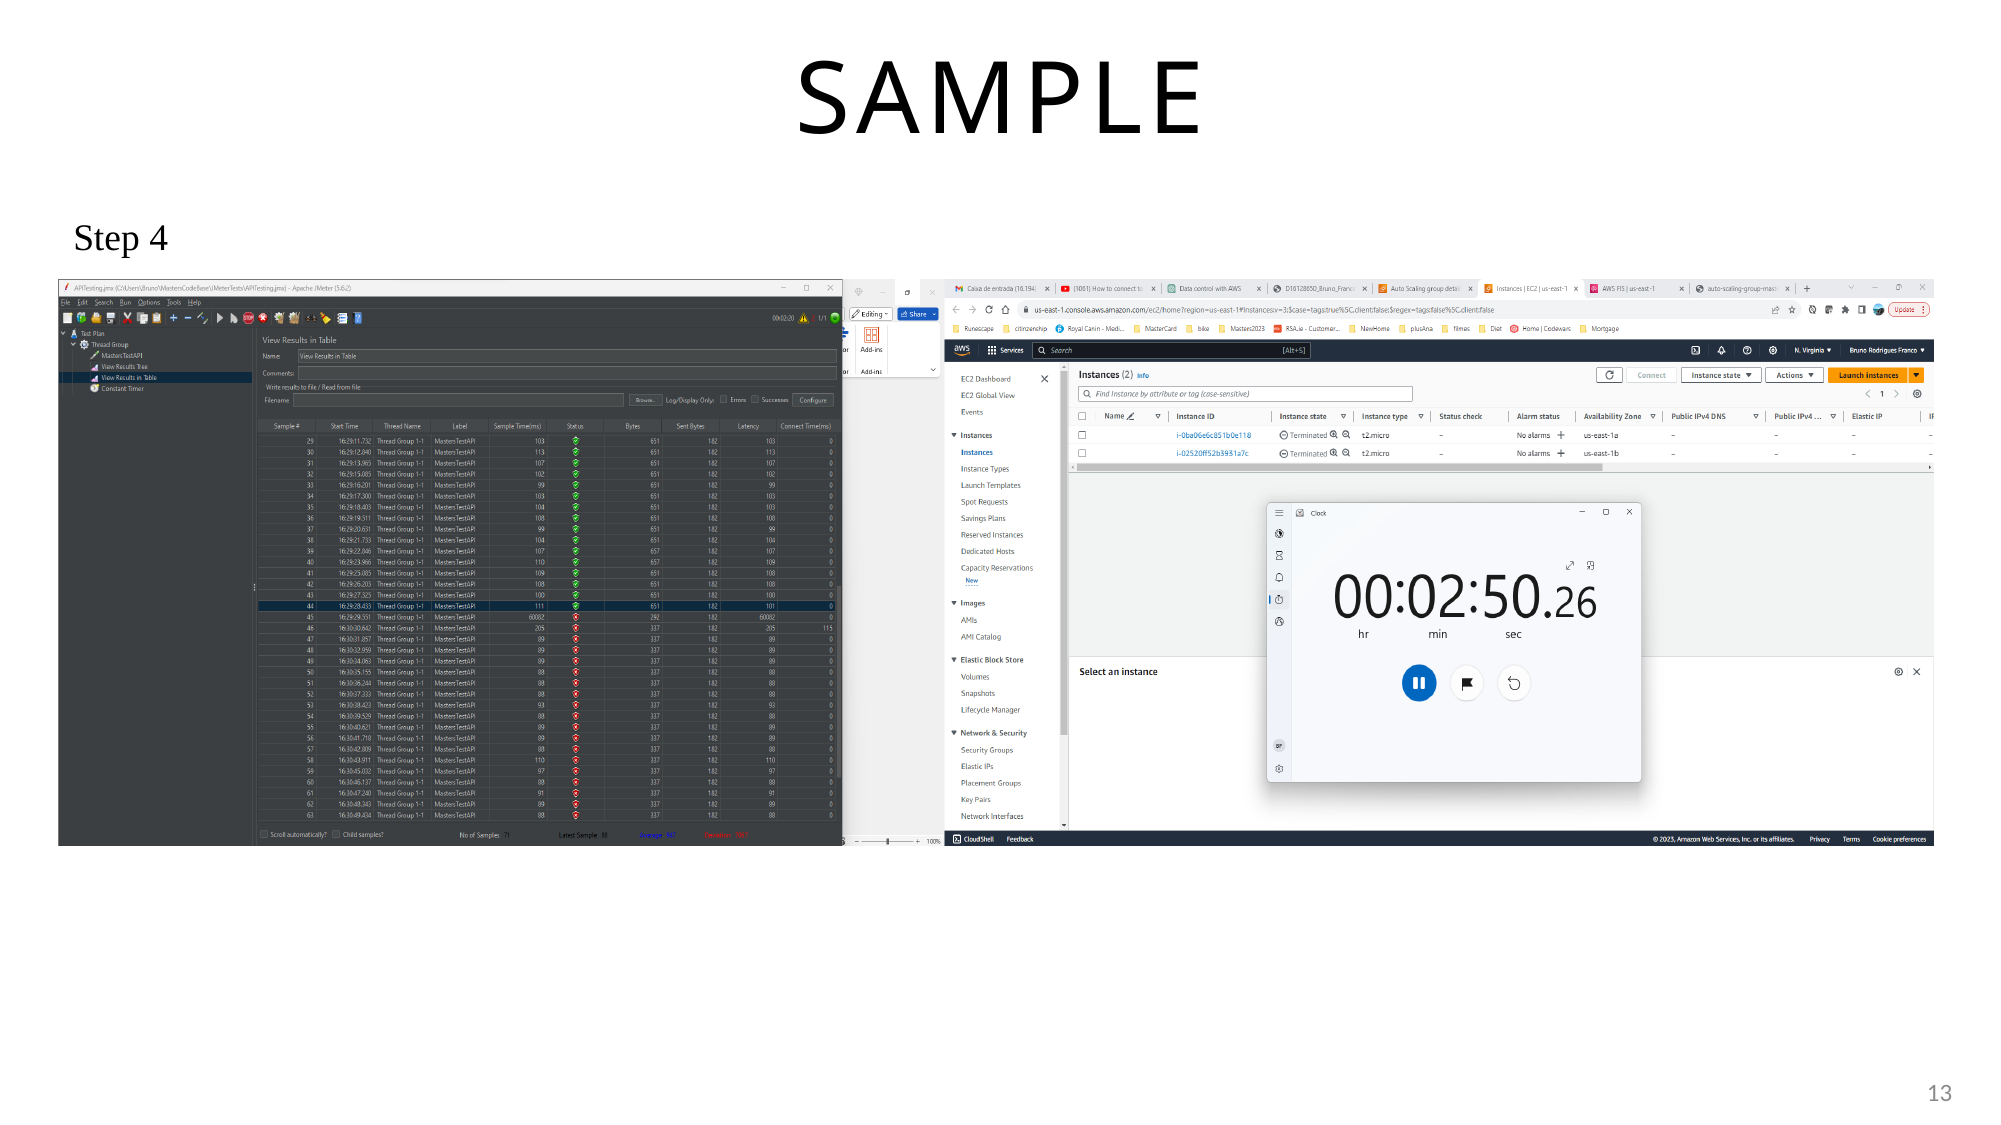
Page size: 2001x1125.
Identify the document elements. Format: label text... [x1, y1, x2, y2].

slide_number 13 [1894, 1061, 1968, 1121]
picture [58, 279, 1934, 846]
title sample [97, 4, 1903, 161]
text_box Step 4 [58, 182, 735, 255]
